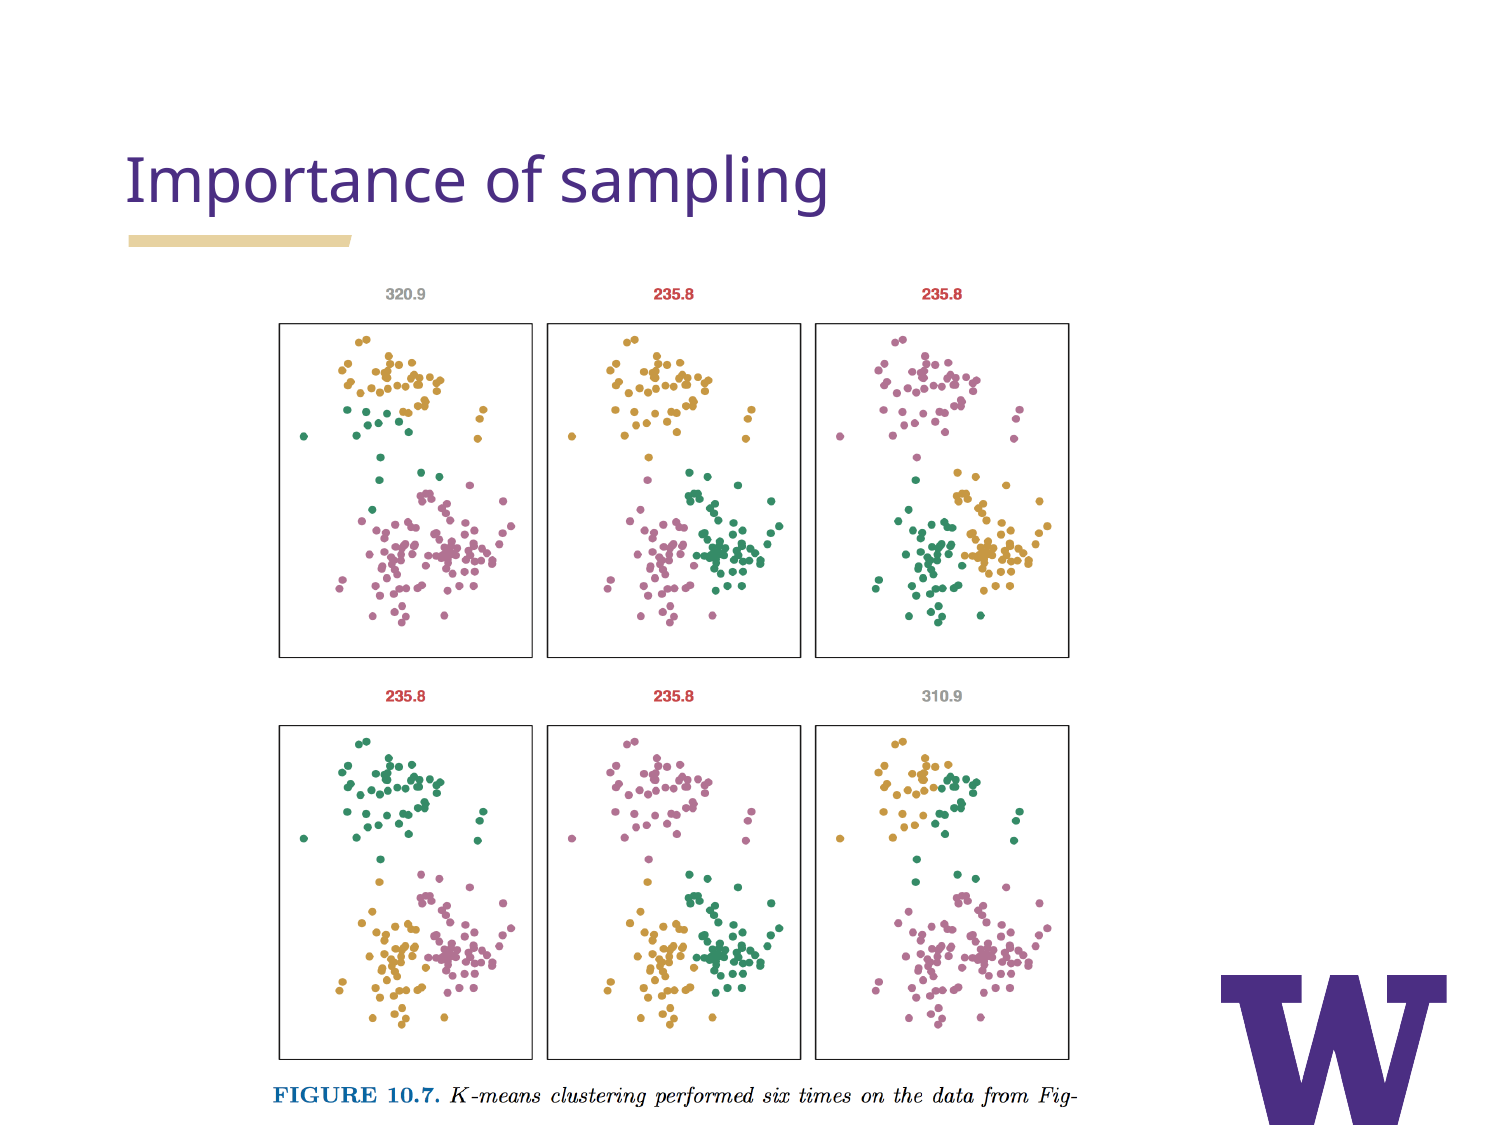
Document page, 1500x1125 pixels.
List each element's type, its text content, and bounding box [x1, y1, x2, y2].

picture [256, 268, 1111, 1110]
picture [1221, 975, 1447, 1125]
list Importance of sampling [110, 60, 1453, 224]
picture [128, 235, 352, 247]
